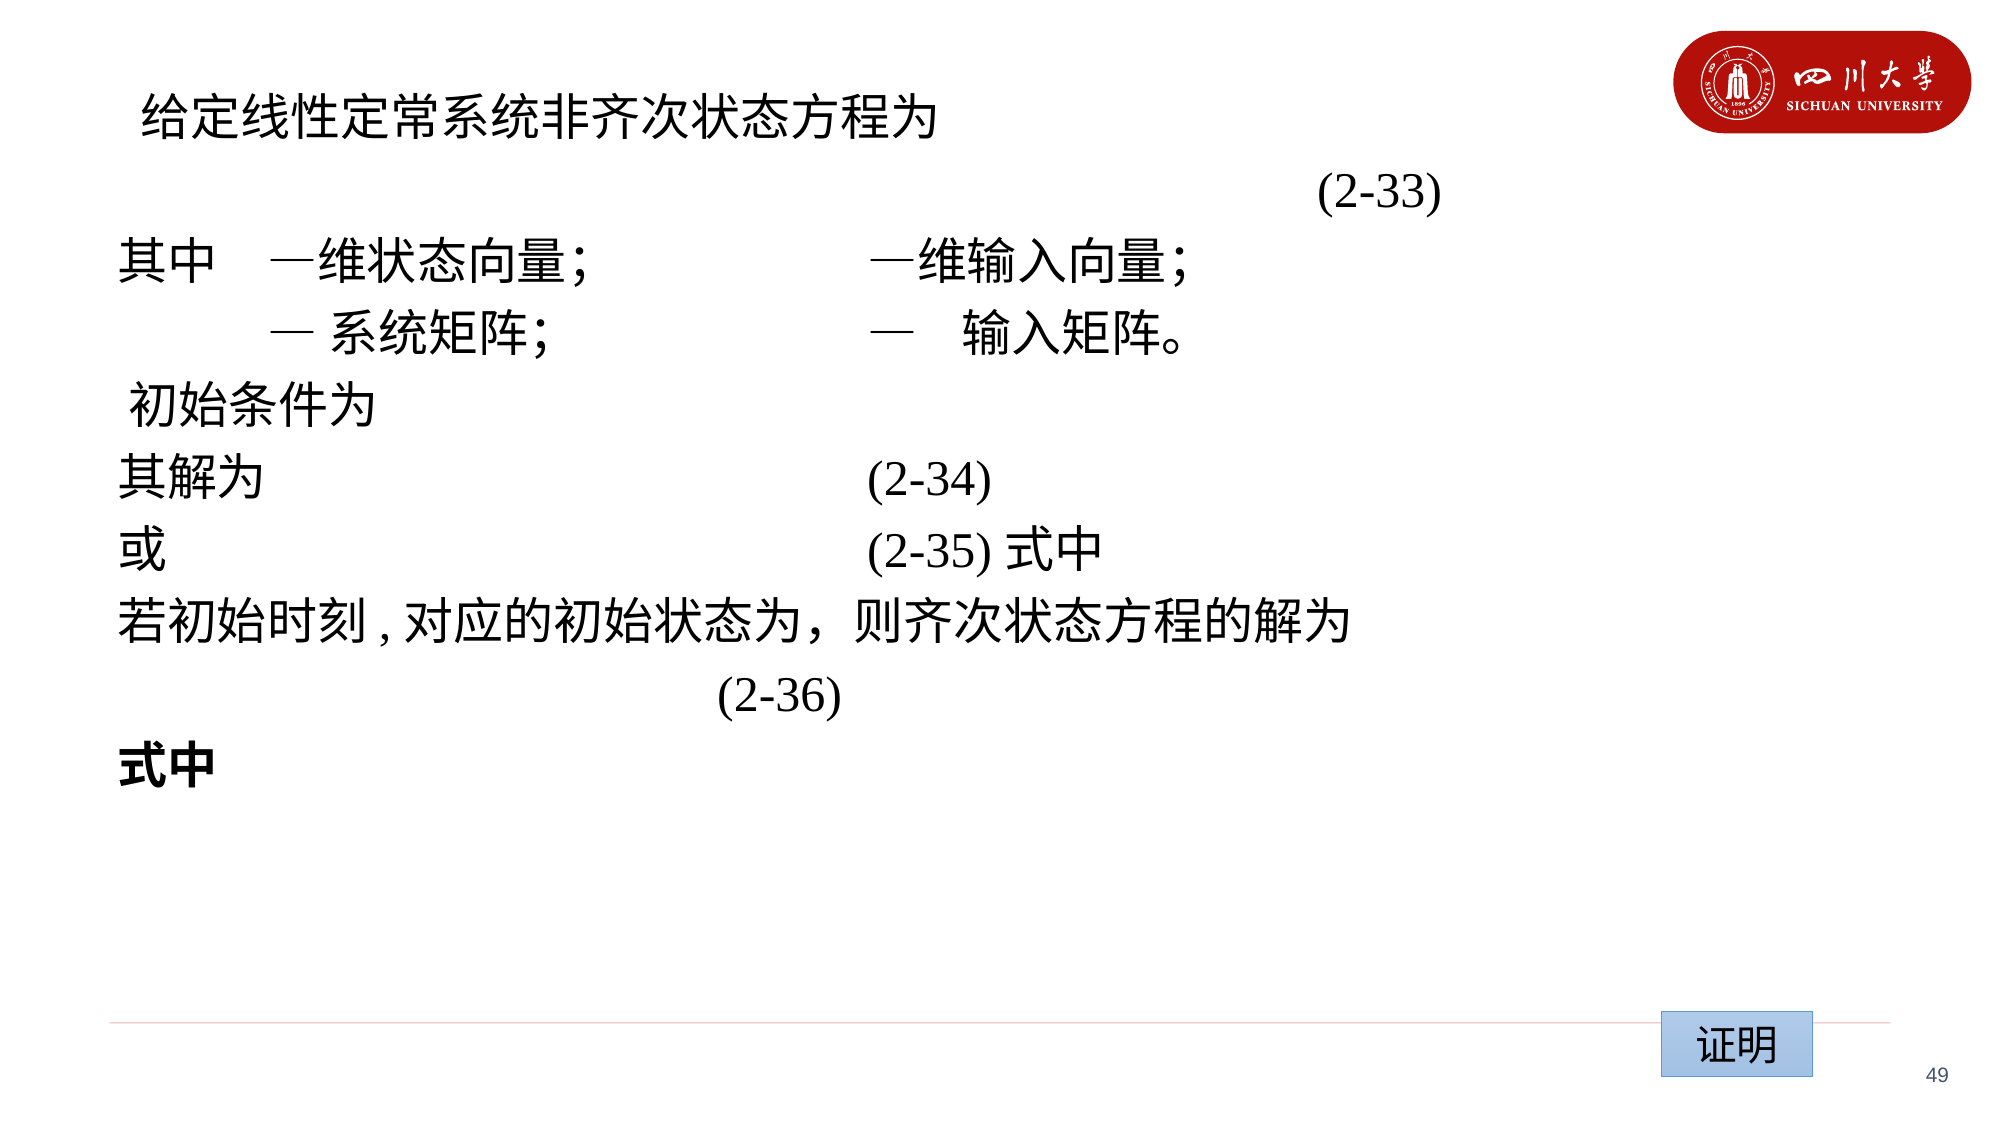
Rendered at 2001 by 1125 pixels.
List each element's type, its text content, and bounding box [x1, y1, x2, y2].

text_box 证明 [1661, 1011, 1813, 1077]
text_box 49 [1874, 1054, 2000, 1115]
